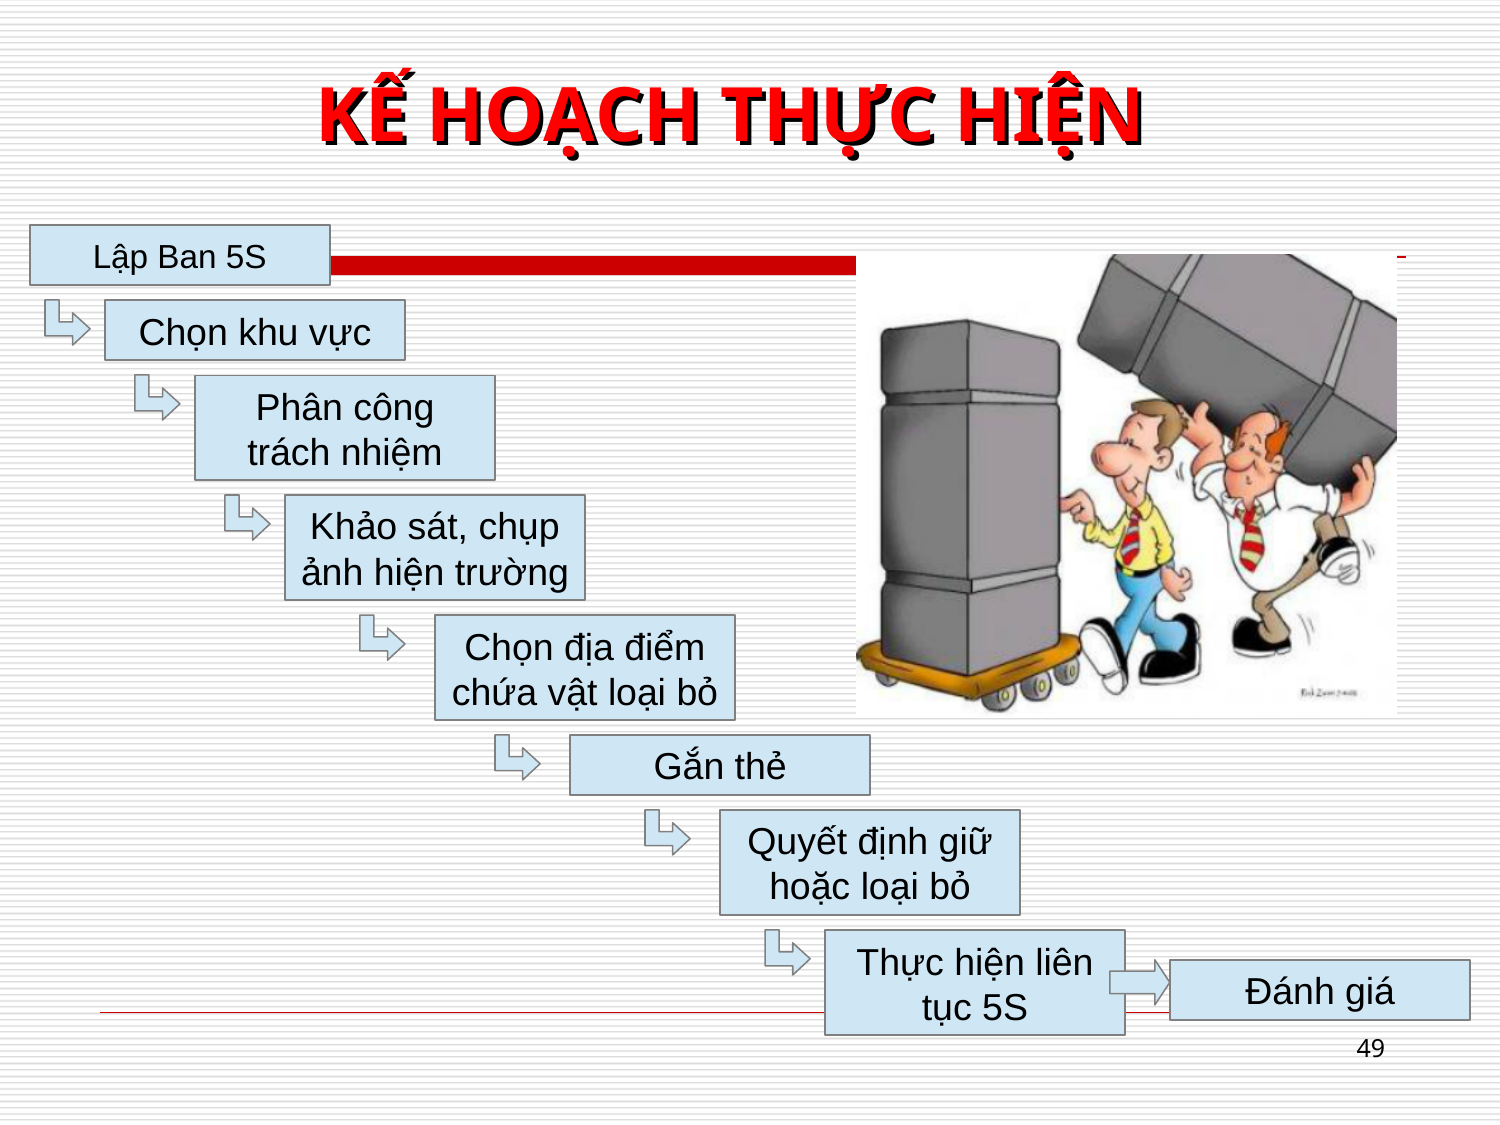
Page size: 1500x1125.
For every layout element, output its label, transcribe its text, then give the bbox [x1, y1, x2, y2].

picture [0, 0, 1500, 1125]
text_box Đánh giá [1170, 959, 1471, 1020]
text_box Quyết định giữ hoặc loại bỏ [720, 809, 1021, 915]
text_box <number> [1074, 1024, 1400, 1103]
text_box [134, 375, 180, 421]
text_box [225, 495, 271, 541]
text_box [765, 929, 811, 976]
text_box Gắn thẻ [570, 734, 871, 795]
text_box Khảo sát, chụp ảnh hiện trường [284, 495, 585, 600]
text_box Phân công trách nhiệm [195, 375, 496, 481]
text_box Lập Ban 5S [29, 224, 330, 285]
text_box Chọn khu vực [104, 299, 405, 360]
text_box KẾ HOẠCH THỰC HIỆN [64, 58, 1415, 164]
text_box [1109, 959, 1170, 1005]
text_box Thực hiện liên tục 5S [824, 929, 1122, 1035]
text_box [45, 299, 91, 346]
text_box Chọn địa điểm chứa vật loại bỏ [434, 615, 735, 720]
text_box [495, 734, 541, 780]
text_box [645, 809, 691, 855]
text_box [359, 615, 405, 661]
